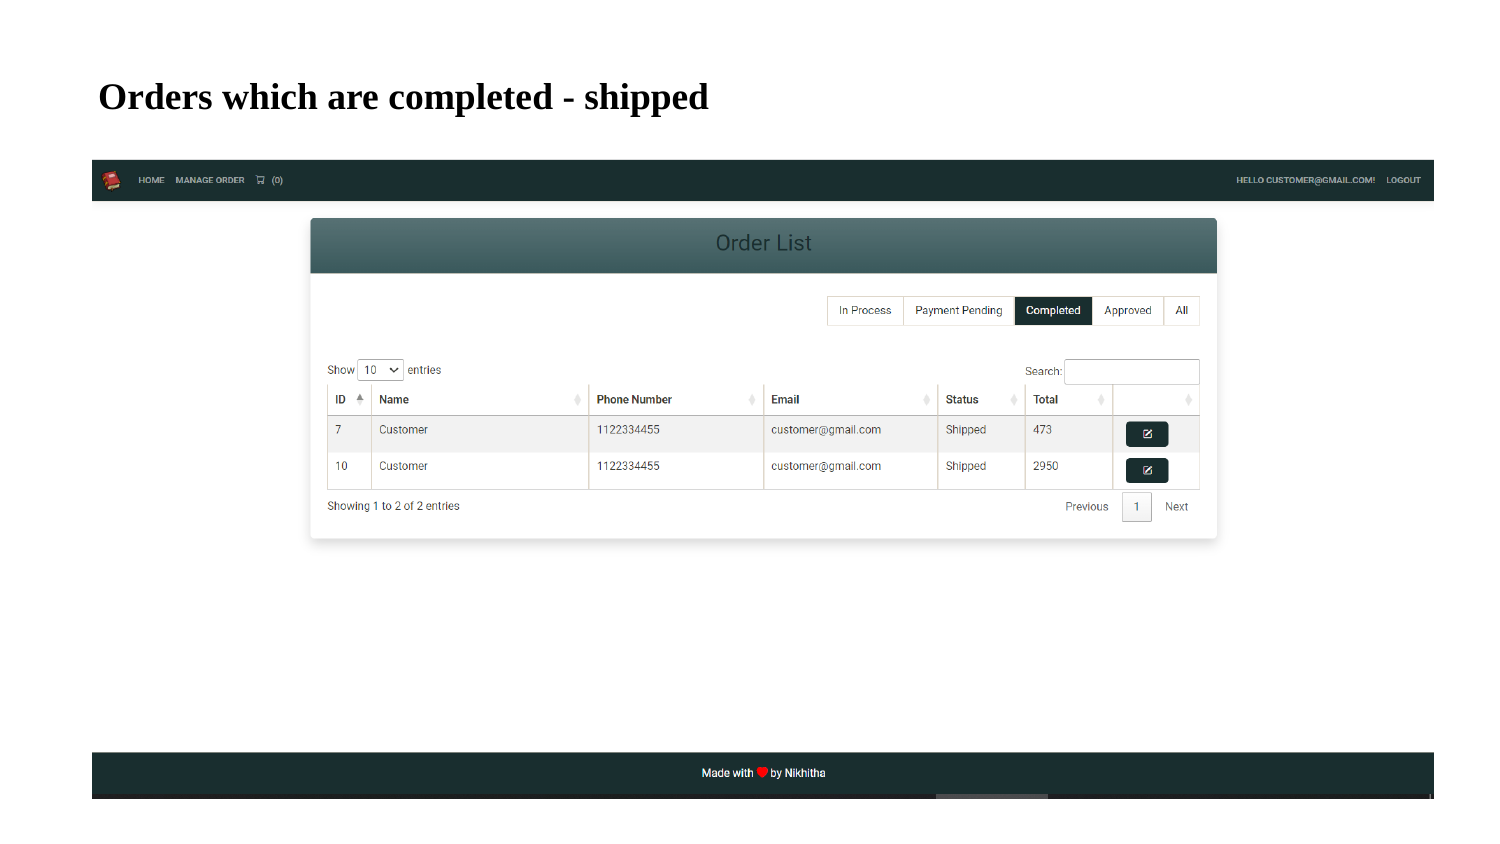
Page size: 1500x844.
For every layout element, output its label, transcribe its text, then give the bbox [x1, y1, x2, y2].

picture [92, 157, 1434, 799]
text_box Orders which are completed - shipped [83, 64, 834, 125]
